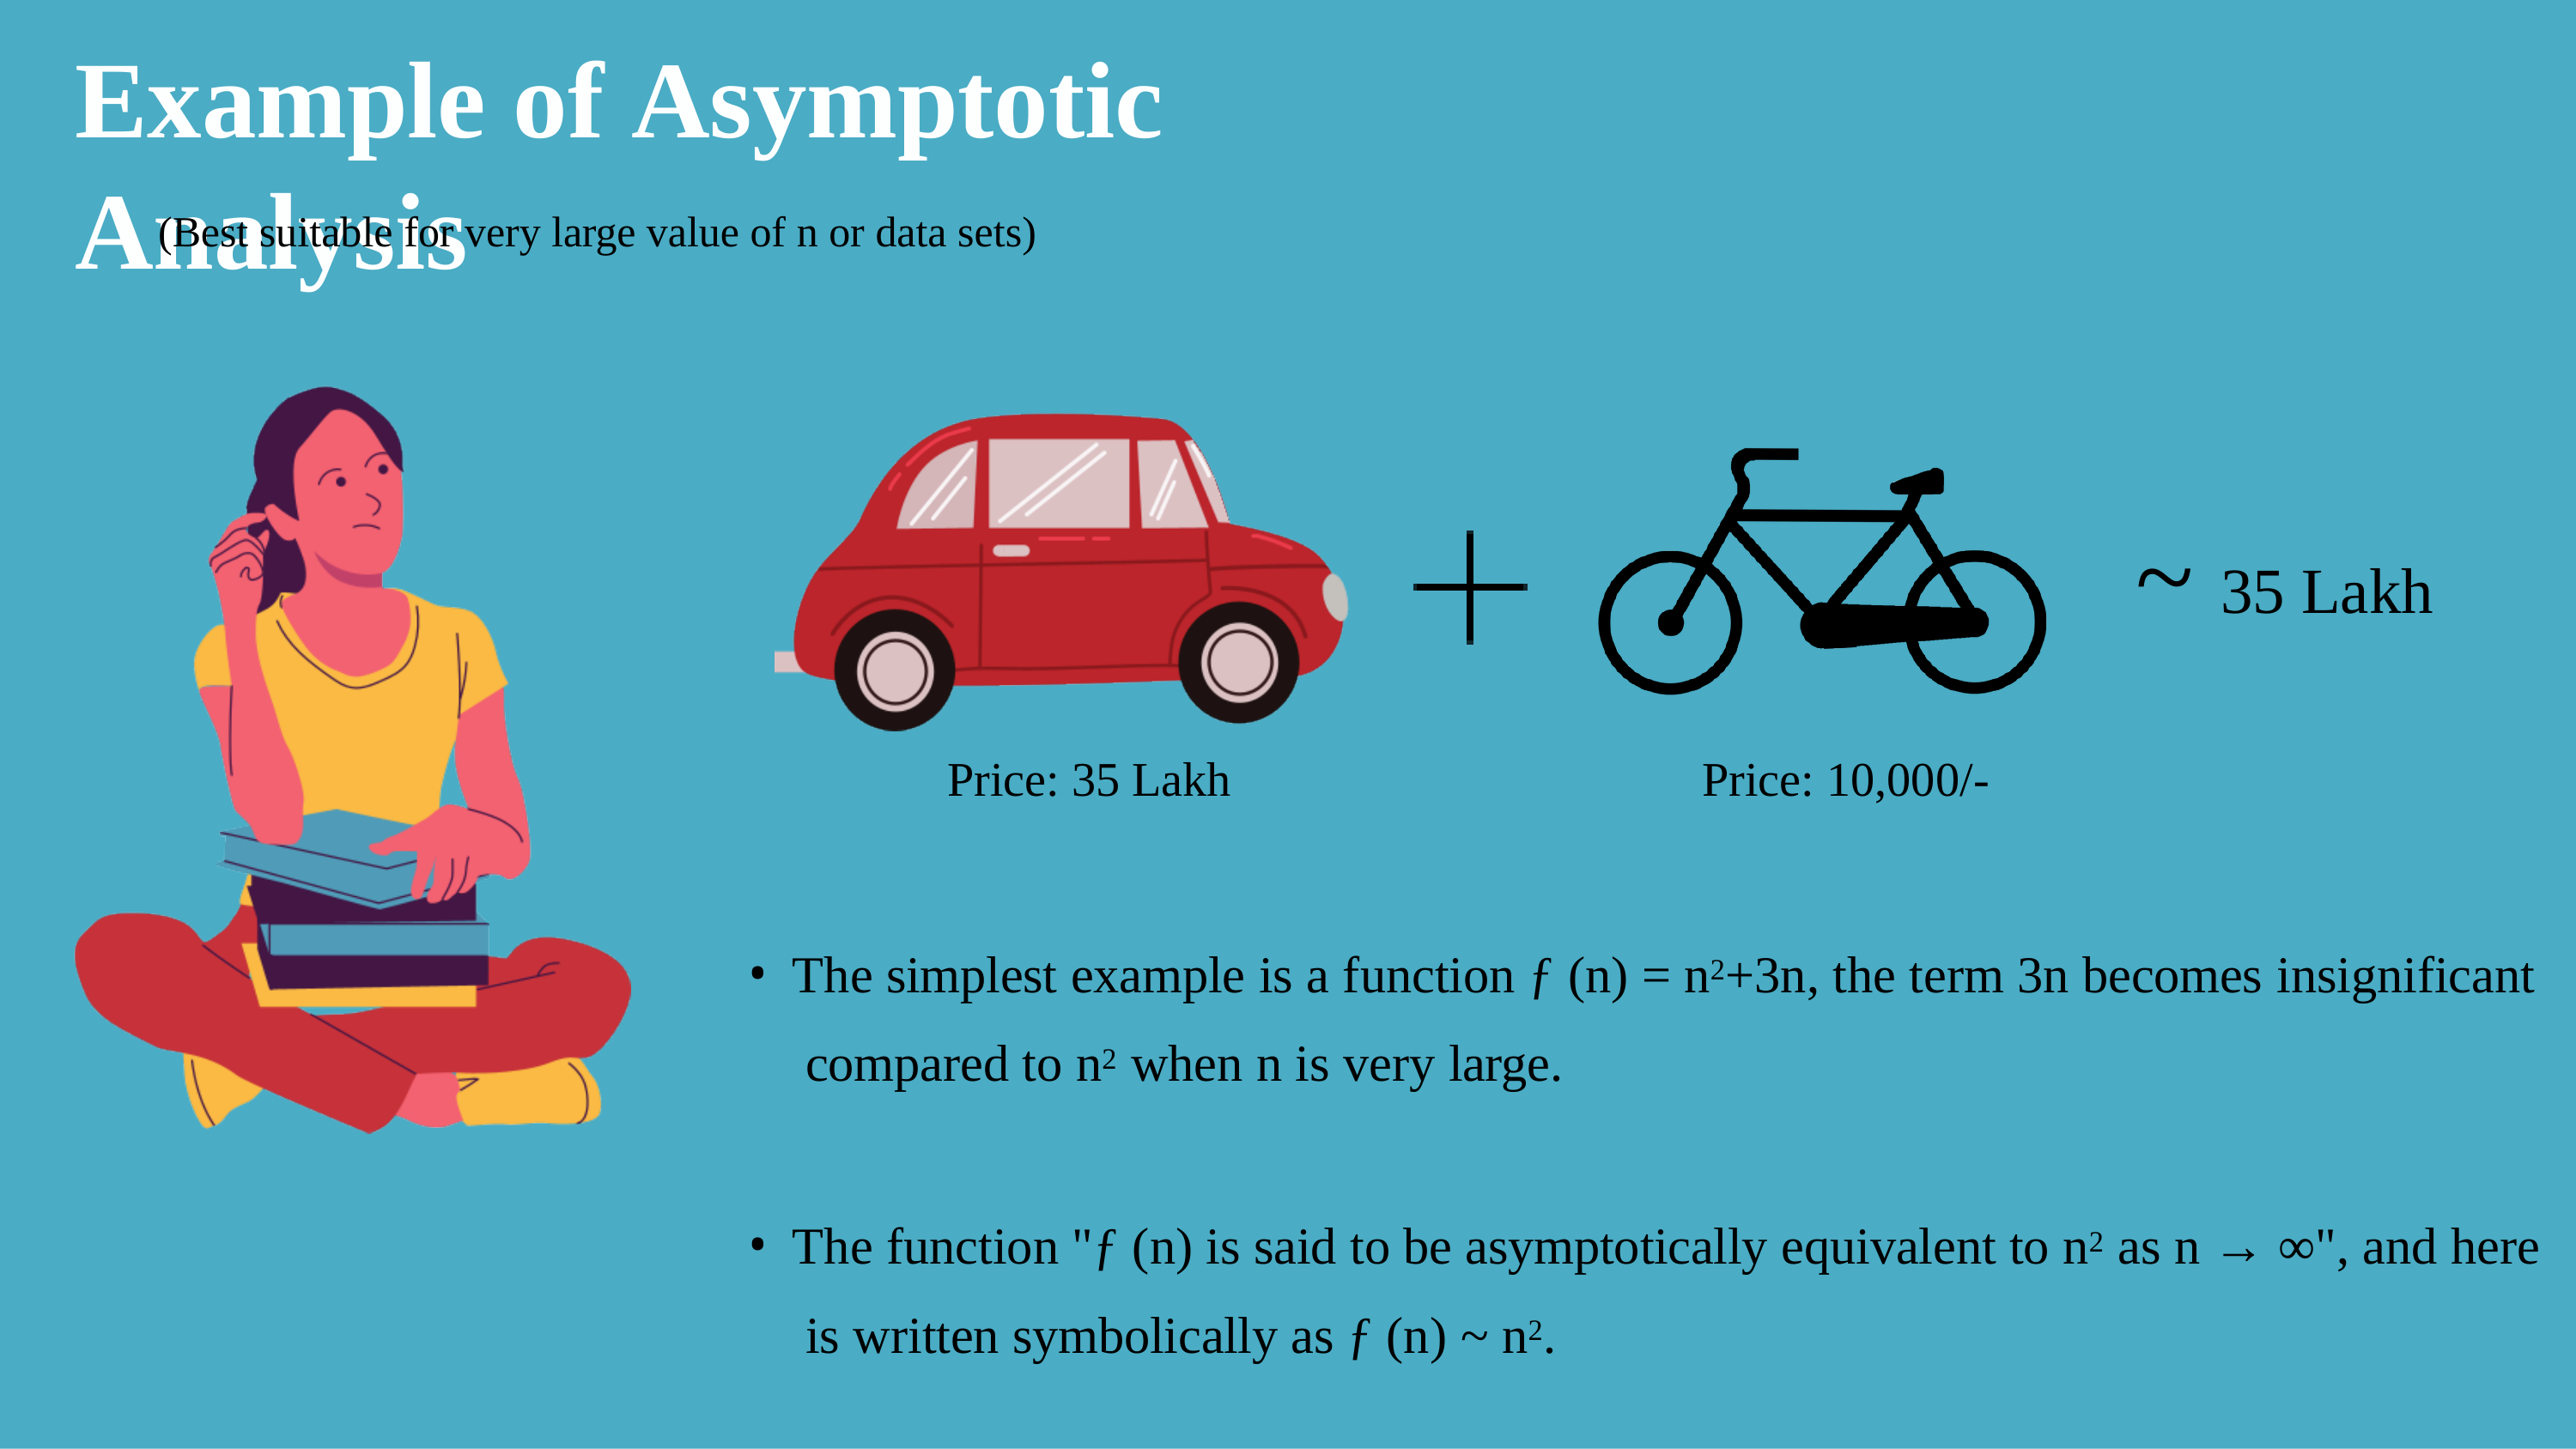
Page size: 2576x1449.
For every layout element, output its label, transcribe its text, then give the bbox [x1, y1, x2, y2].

text_box Price: 10,000/- [1700, 745, 1992, 806]
text_box Price: 35 Lakh [945, 745, 1234, 806]
picture [1597, 446, 2047, 697]
picture [774, 412, 1363, 731]
picture [70, 382, 631, 1134]
title Example of Asymptotic Analysis [72, 27, 1577, 291]
picture [1413, 530, 1528, 646]
text_box The simplest example is a function ƒ (n) = n2+3n, the term 3n becomes insignificant compared to n2 when n is very large. The function "ƒ (n) is said to be asymptotically equivalent to n2 as n → ∞", and here is written symbolically as ƒ (n) ~ n2. [741, 912, 2549, 1364]
text_box ~ 35 Lakh [2134, 504, 2436, 635]
text_box (Best suitable for very large value of n or data sets) [156, 202, 1038, 256]
